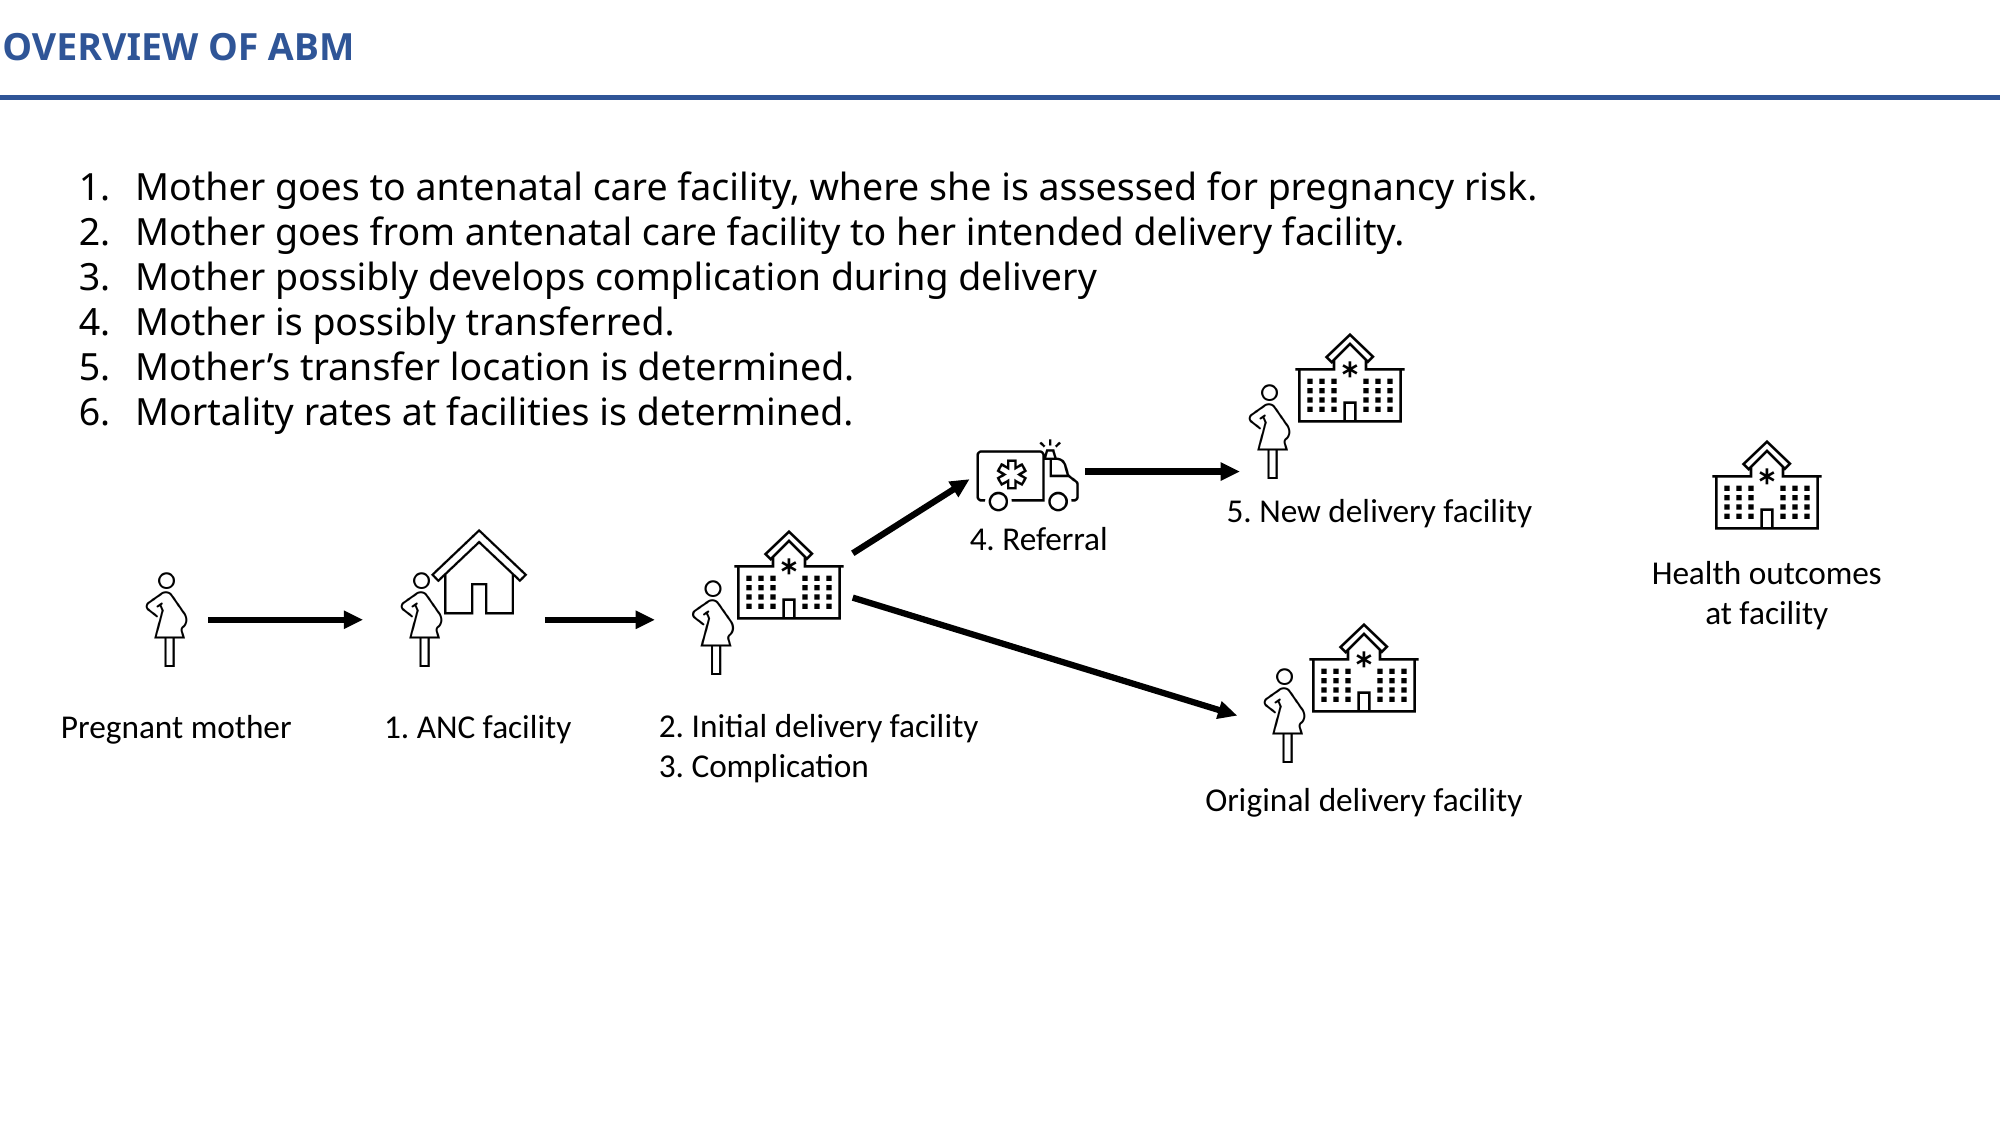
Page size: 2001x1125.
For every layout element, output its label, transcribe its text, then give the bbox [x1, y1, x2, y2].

picture [969, 421, 1086, 538]
text_box Health outcomes at facility [1633, 543, 1901, 639]
picture [1703, 423, 1831, 551]
text_box Mother goes to antenatal care facility, where she is assessed for pregnancy risk. Mother goes from antenatal care facility to her intended delivery facility. Mother possibly develops complication during delivery Mother is possibly transferred. Mother’s transfer location is determined. Mortality rates at facilities is determined. [64, 155, 1956, 441]
text_box OVERVIEW OF ABM [0, 15, 370, 76]
text_box Original delivery facility [1190, 770, 1538, 826]
picture [118, 569, 219, 670]
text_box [852, 597, 1237, 716]
text_box Pregnant mother [46, 697, 307, 753]
text_box 4. Referral [954, 509, 1131, 565]
text_box 2. Initial delivery facility 3. Complication [644, 696, 995, 792]
picture [1236, 606, 1428, 766]
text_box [852, 479, 970, 554]
picture [664, 513, 853, 678]
text_box 1. ANC facility [369, 697, 587, 753]
text_box 5. New delivery facility [1211, 482, 1548, 537]
picture [1221, 316, 1414, 482]
picture [373, 514, 535, 670]
